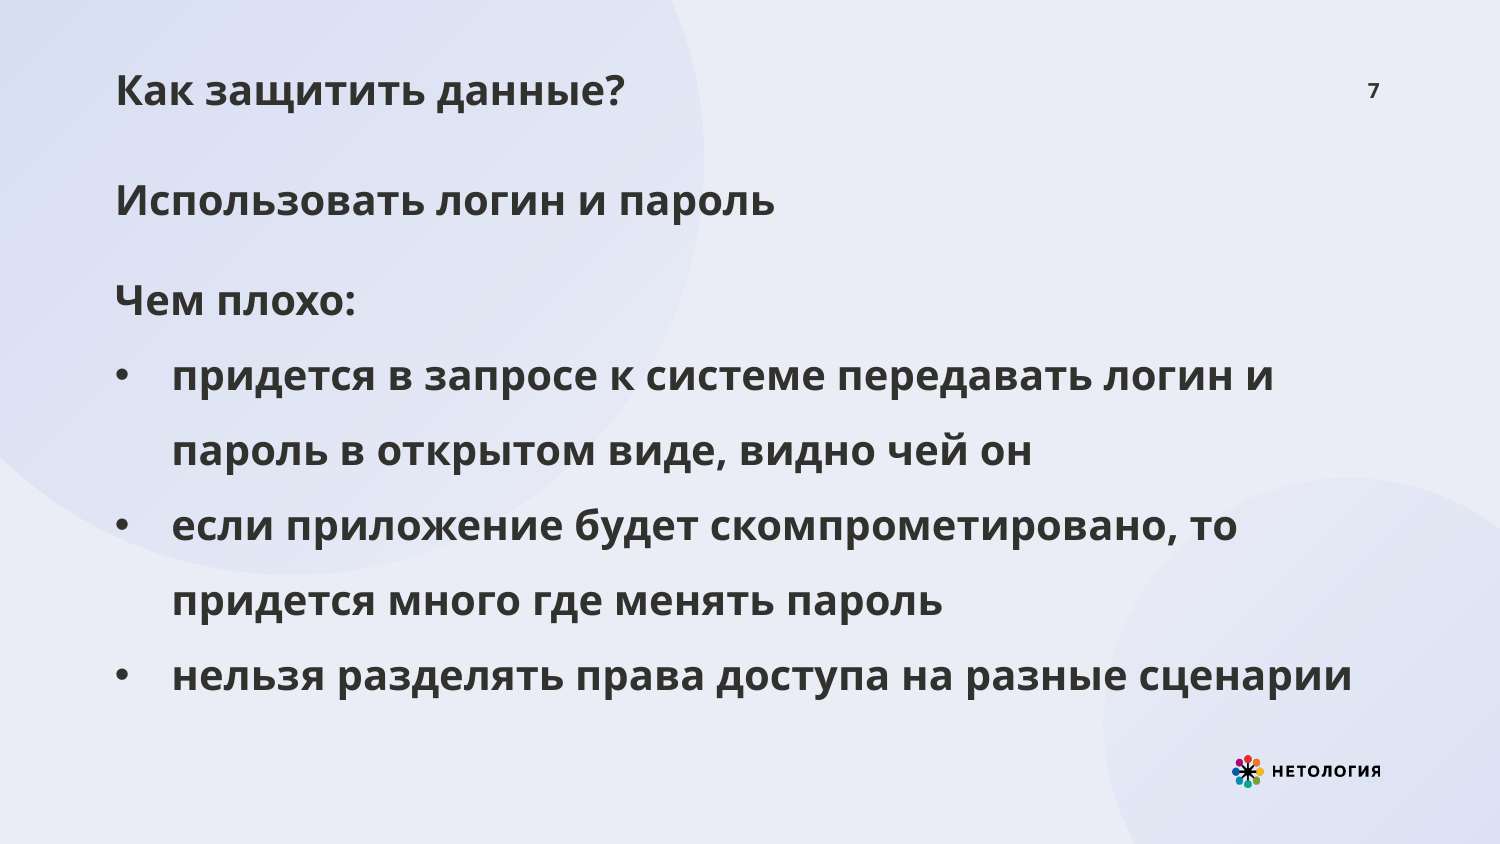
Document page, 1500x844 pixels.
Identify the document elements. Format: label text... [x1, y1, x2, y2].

text_box Использовать логин и пароль Чем плохо: придется в запросе к системе передавать логин и пароль в открытом виде, видно чей он если приложение будет скомпрометировано, то придется много где менять пароль нельзя разделять права доступа на разные сценарии [115, 174, 1380, 735]
slide_number 7 [1318, 79, 1380, 105]
title Как защитить данные? [115, 63, 1227, 114]
picture [1232, 755, 1380, 788]
